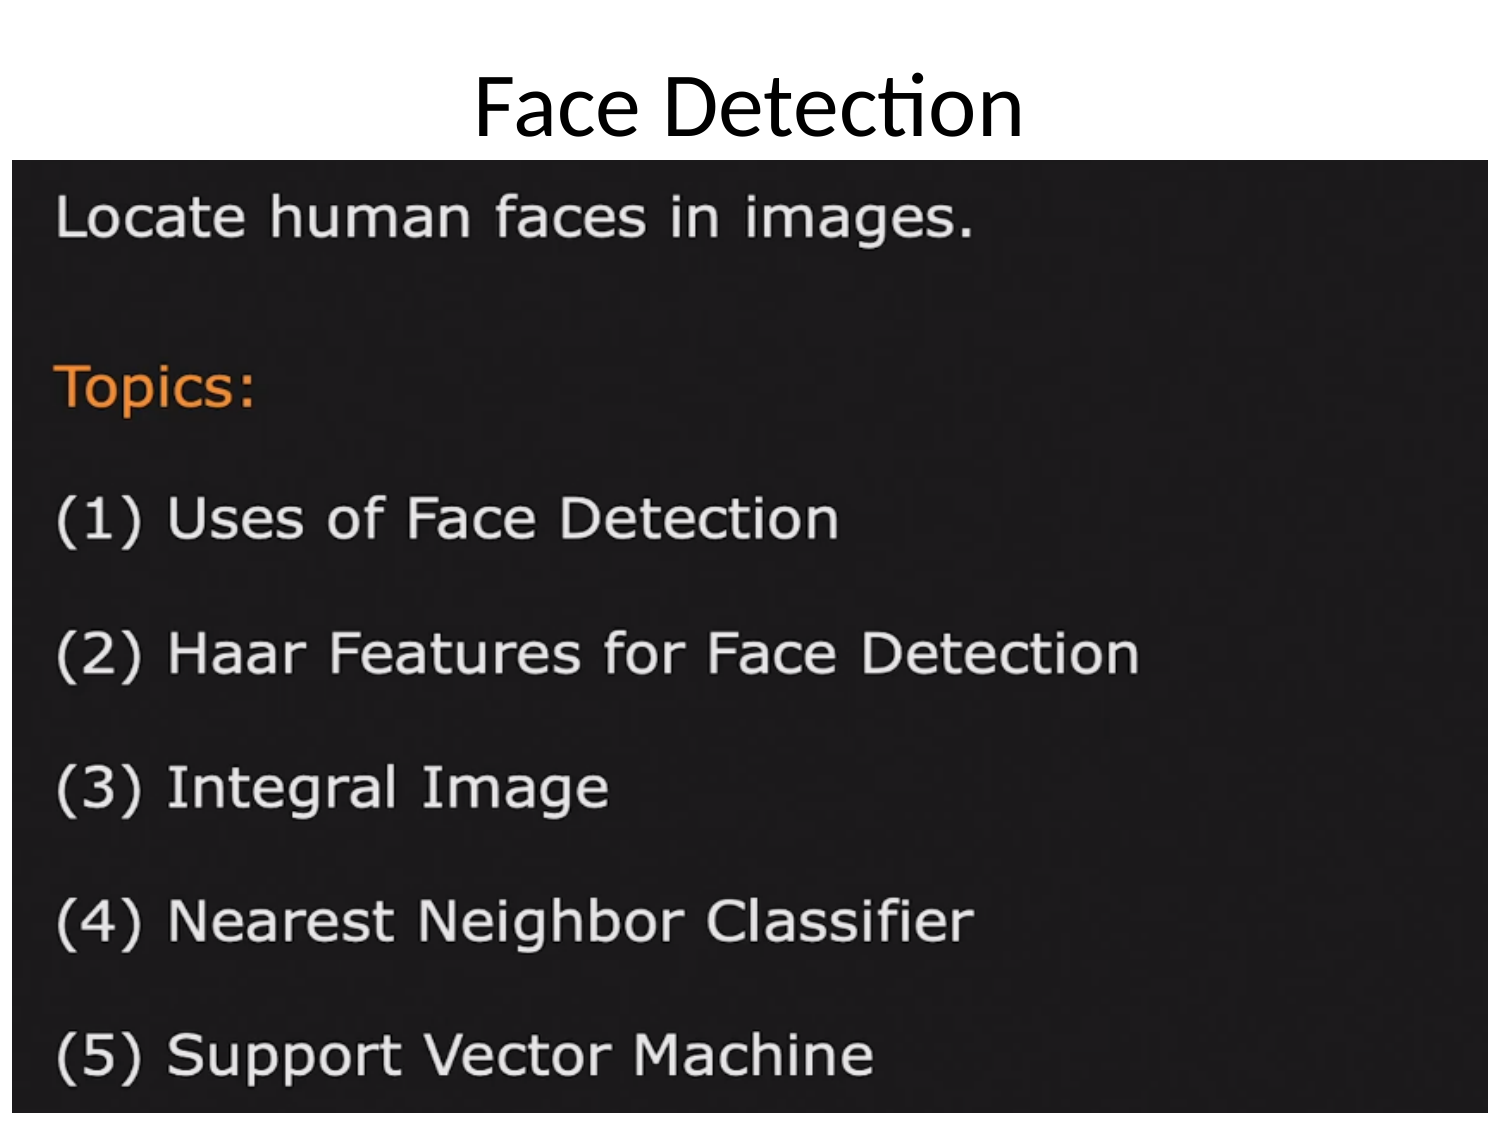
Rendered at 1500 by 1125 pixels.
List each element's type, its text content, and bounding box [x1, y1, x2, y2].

picture [12, 160, 1488, 1113]
title Face Detection [75, 24, 1425, 158]
